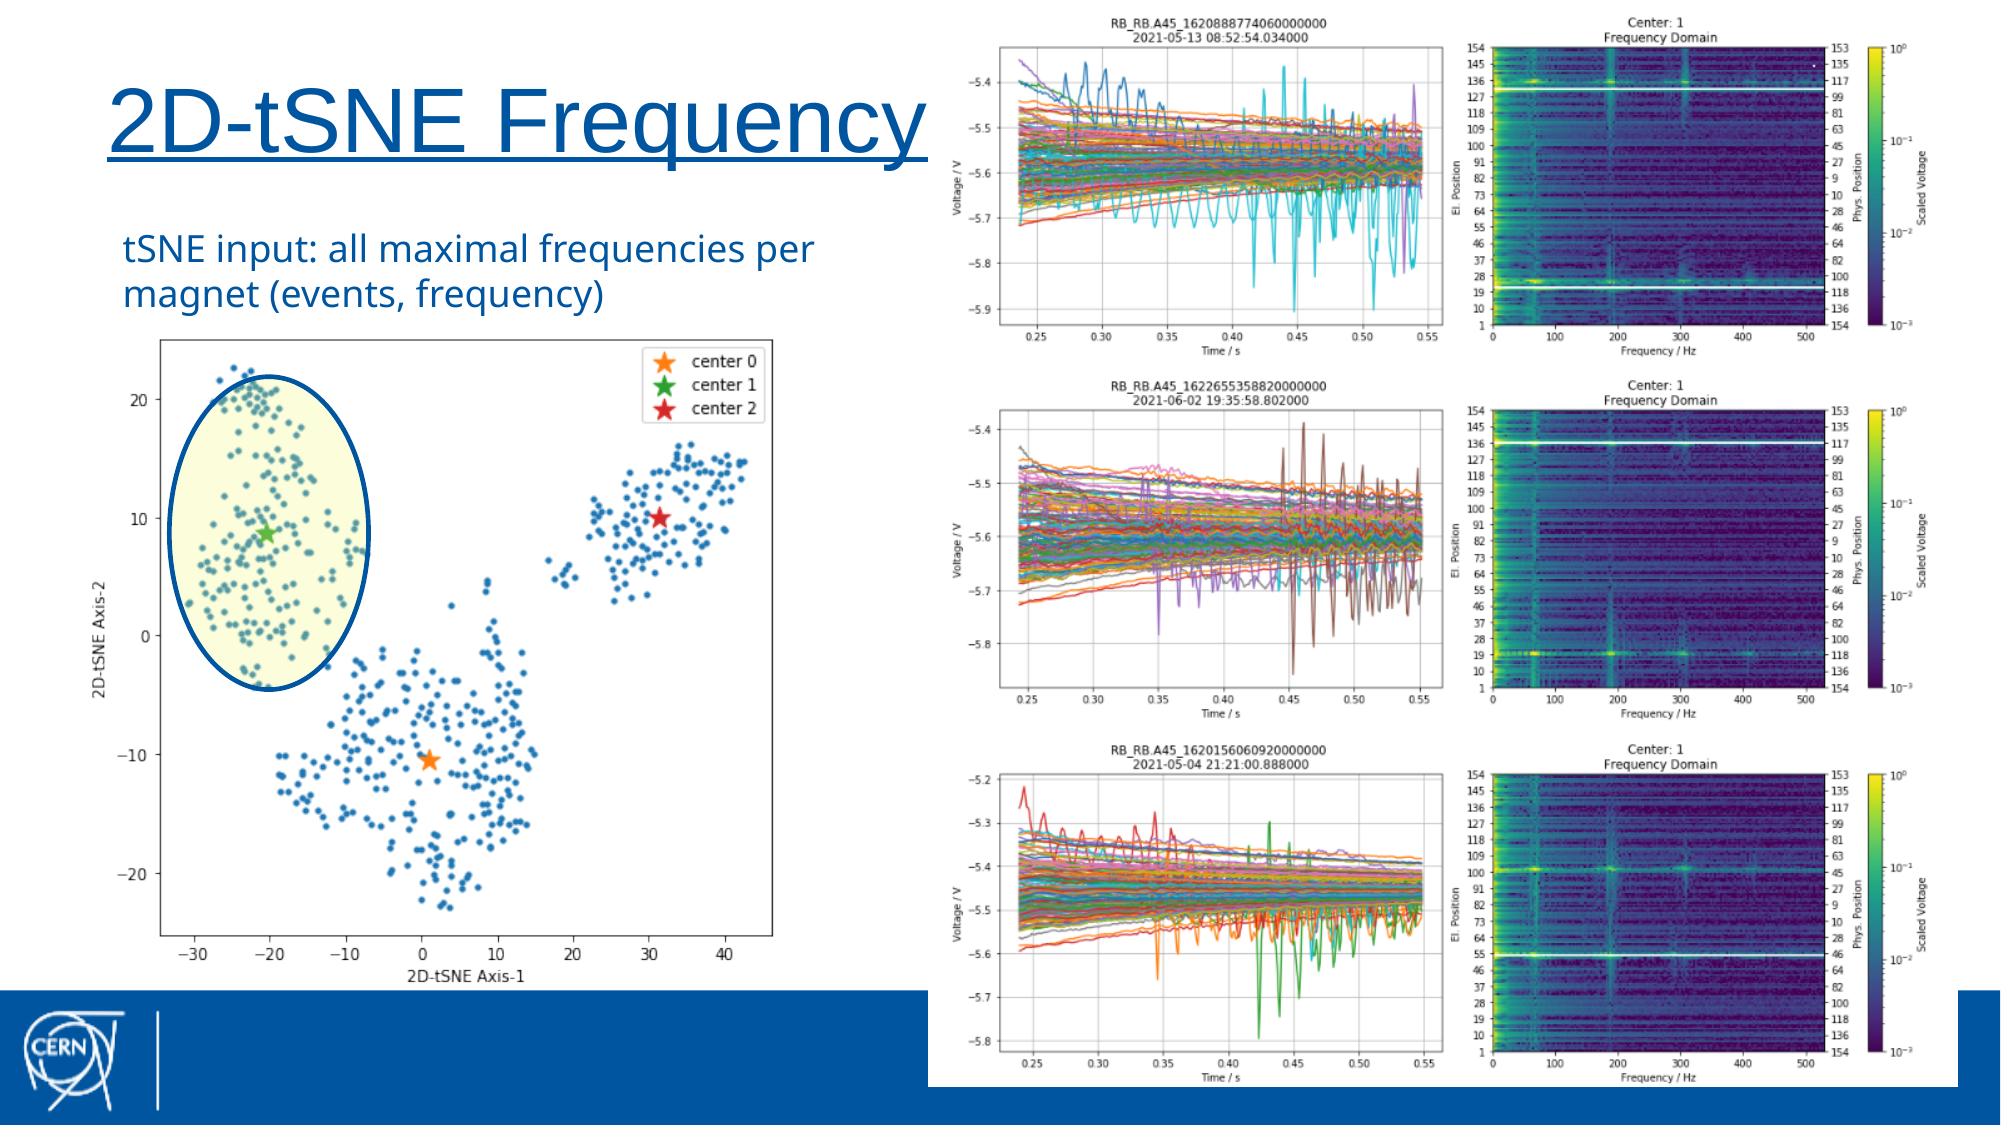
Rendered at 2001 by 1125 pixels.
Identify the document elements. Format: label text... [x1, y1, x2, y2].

list tSNE input: all maximal frequencies per magnet (events, frequency) [99, 217, 920, 395]
picture [928, 0, 1958, 1087]
title 2D-tSNE Frequency Domain [99, 38, 920, 193]
picture [83, 330, 783, 996]
